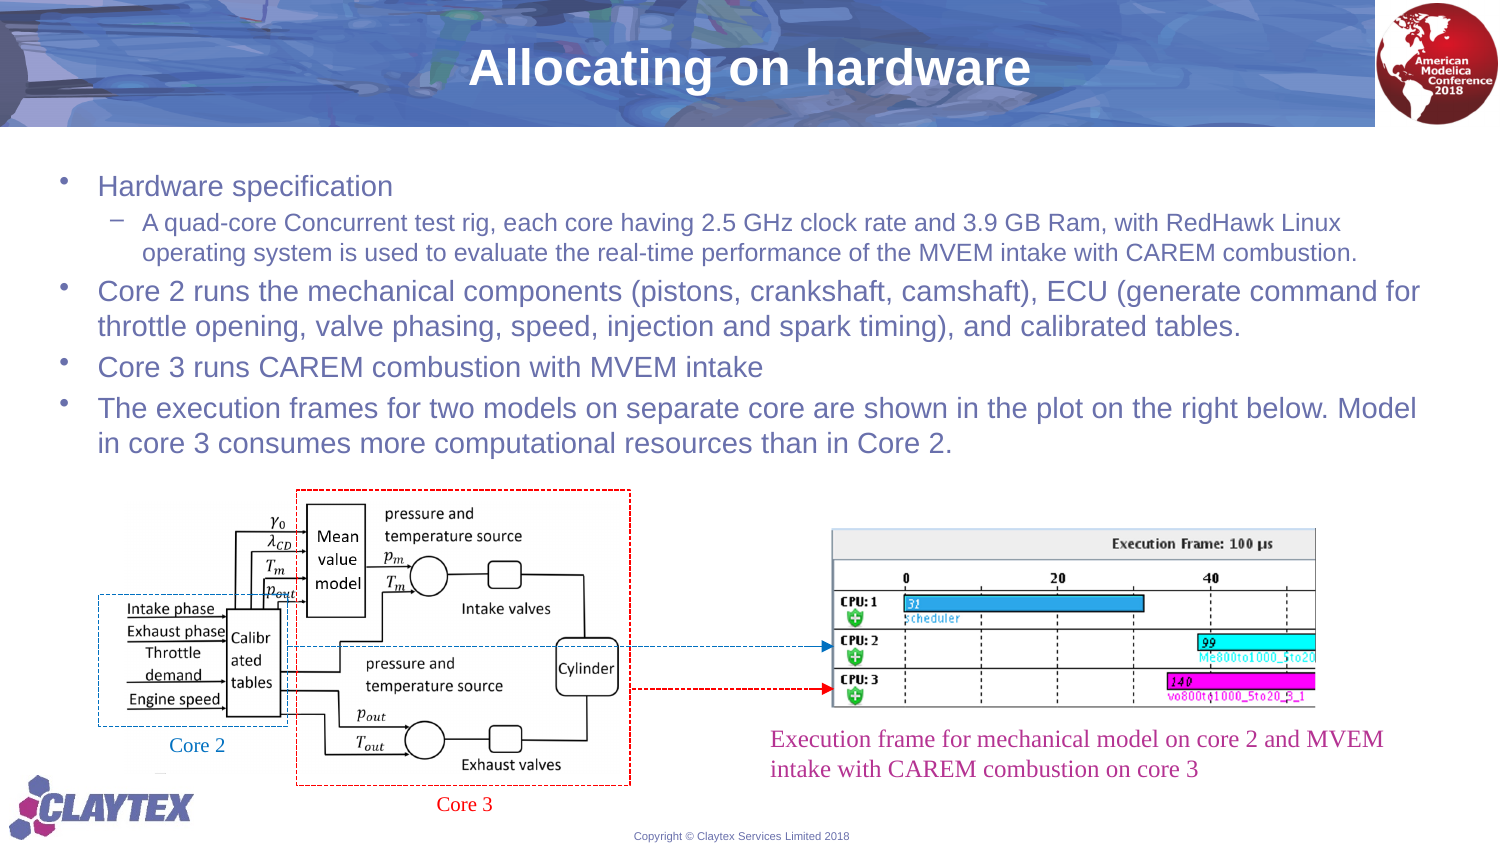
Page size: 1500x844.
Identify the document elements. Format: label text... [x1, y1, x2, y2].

title Allocating on hardware [44, 27, 1370, 103]
text_box [97, 592, 119, 728]
text_box [294, 488, 632, 645]
list Hardware specification A quad-core Concurrent test rig, each core having 2.5 GHz clock rate and 3.9 GB Ram, with RedHawk Linux operating system is used to evaluate the real-time performance of the MVEM intake with CAREM combustion. Core 2 runs the mechanical components (pistons, crankshaft, camshaft), ECU (generate command for throttle opening, valve phasing, speed, injection and spark timing), and calibrated tables. Core 3 runs CAREM combustion with MVEM intake The execution frames for two models on separate core are shown in the plot on the right below. Model in core 3 consumes more computational resources than in Core 2. [44, 159, 1456, 437]
text_box Core 3 [421, 783, 508, 823]
picture [9, 775, 194, 840]
picture [124, 501, 620, 774]
picture [826, 525, 1320, 709]
text_box Execution frame for mechanical model on core 2 and MVEM intake with CAREM combustion on core 3 [755, 715, 1406, 791]
picture [0, 0, 1500, 127]
text_box [294, 654, 632, 788]
